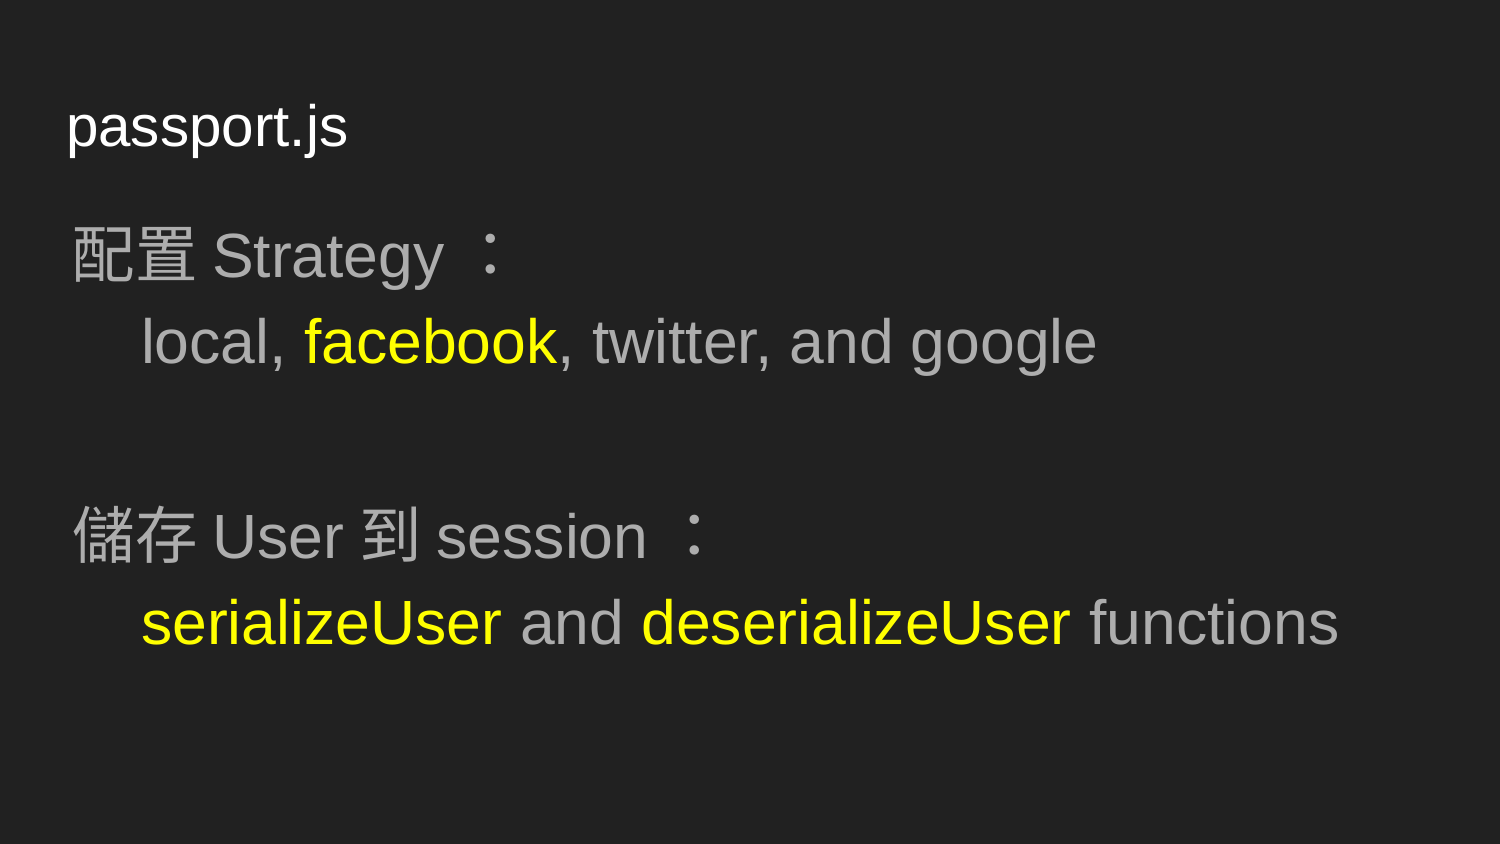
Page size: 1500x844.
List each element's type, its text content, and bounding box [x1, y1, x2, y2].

title passport.js [51, 72, 1449, 167]
list 配置Strategy： local, facebook, twitter, and google 儲存User到session： serializeUser and deserializeUser functions [51, 189, 1449, 750]
